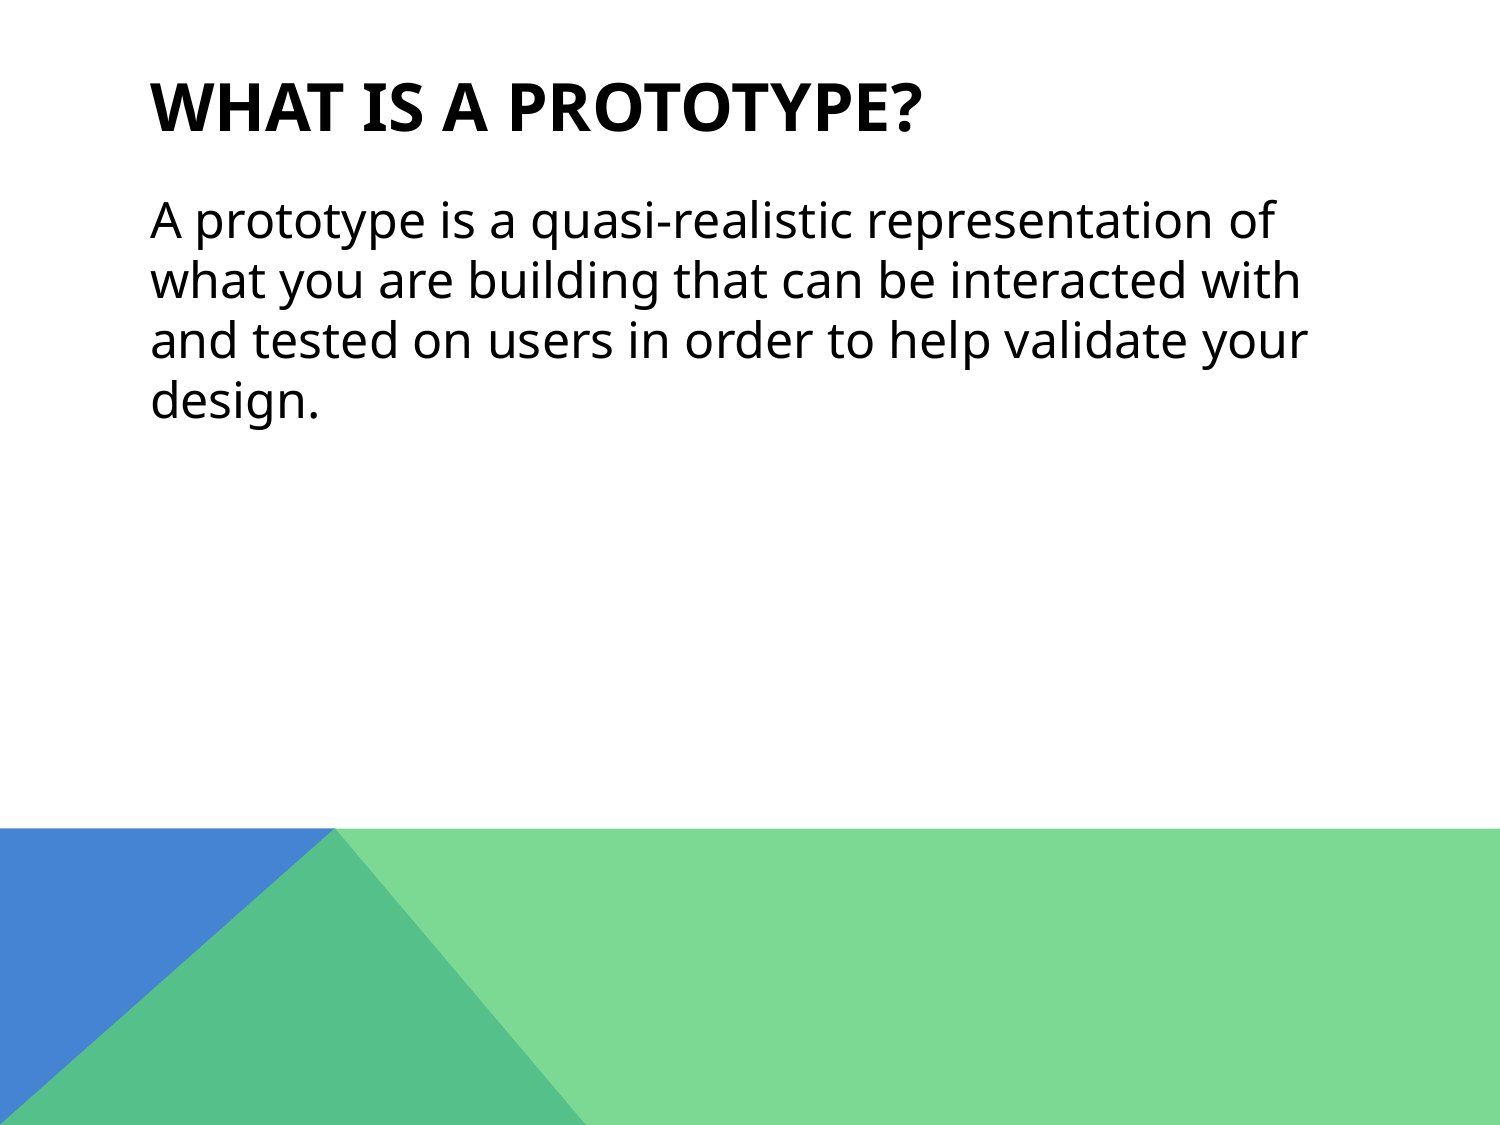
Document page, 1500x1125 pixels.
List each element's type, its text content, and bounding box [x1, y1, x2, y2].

list A prototype is a quasi-realistic representation of what you are building that can be interacted with and tested on users in order to help validate your design. [135, 180, 1369, 452]
title What is a prototype? [135, 60, 1369, 150]
